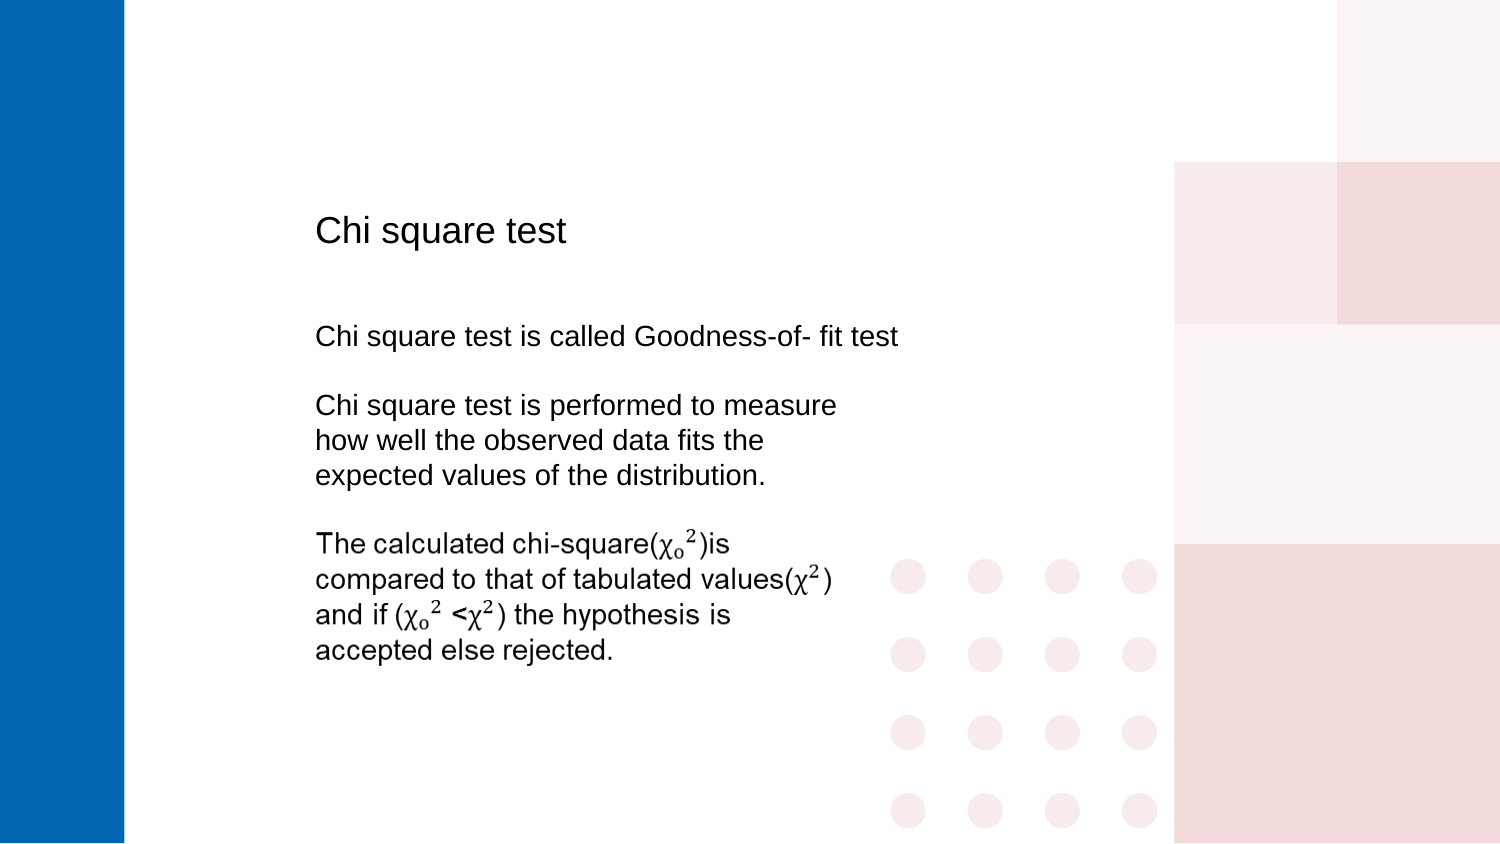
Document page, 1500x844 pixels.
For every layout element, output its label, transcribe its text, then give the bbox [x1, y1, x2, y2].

text_box Chi square test is called Goodness-of- fit test [300, 309, 917, 360]
text_box Chi square test is performed to measure how well the observed data fits the expected values of the distribution. [300, 378, 860, 499]
text_box [300, 518, 860, 676]
text_box Chi square test [300, 198, 602, 259]
